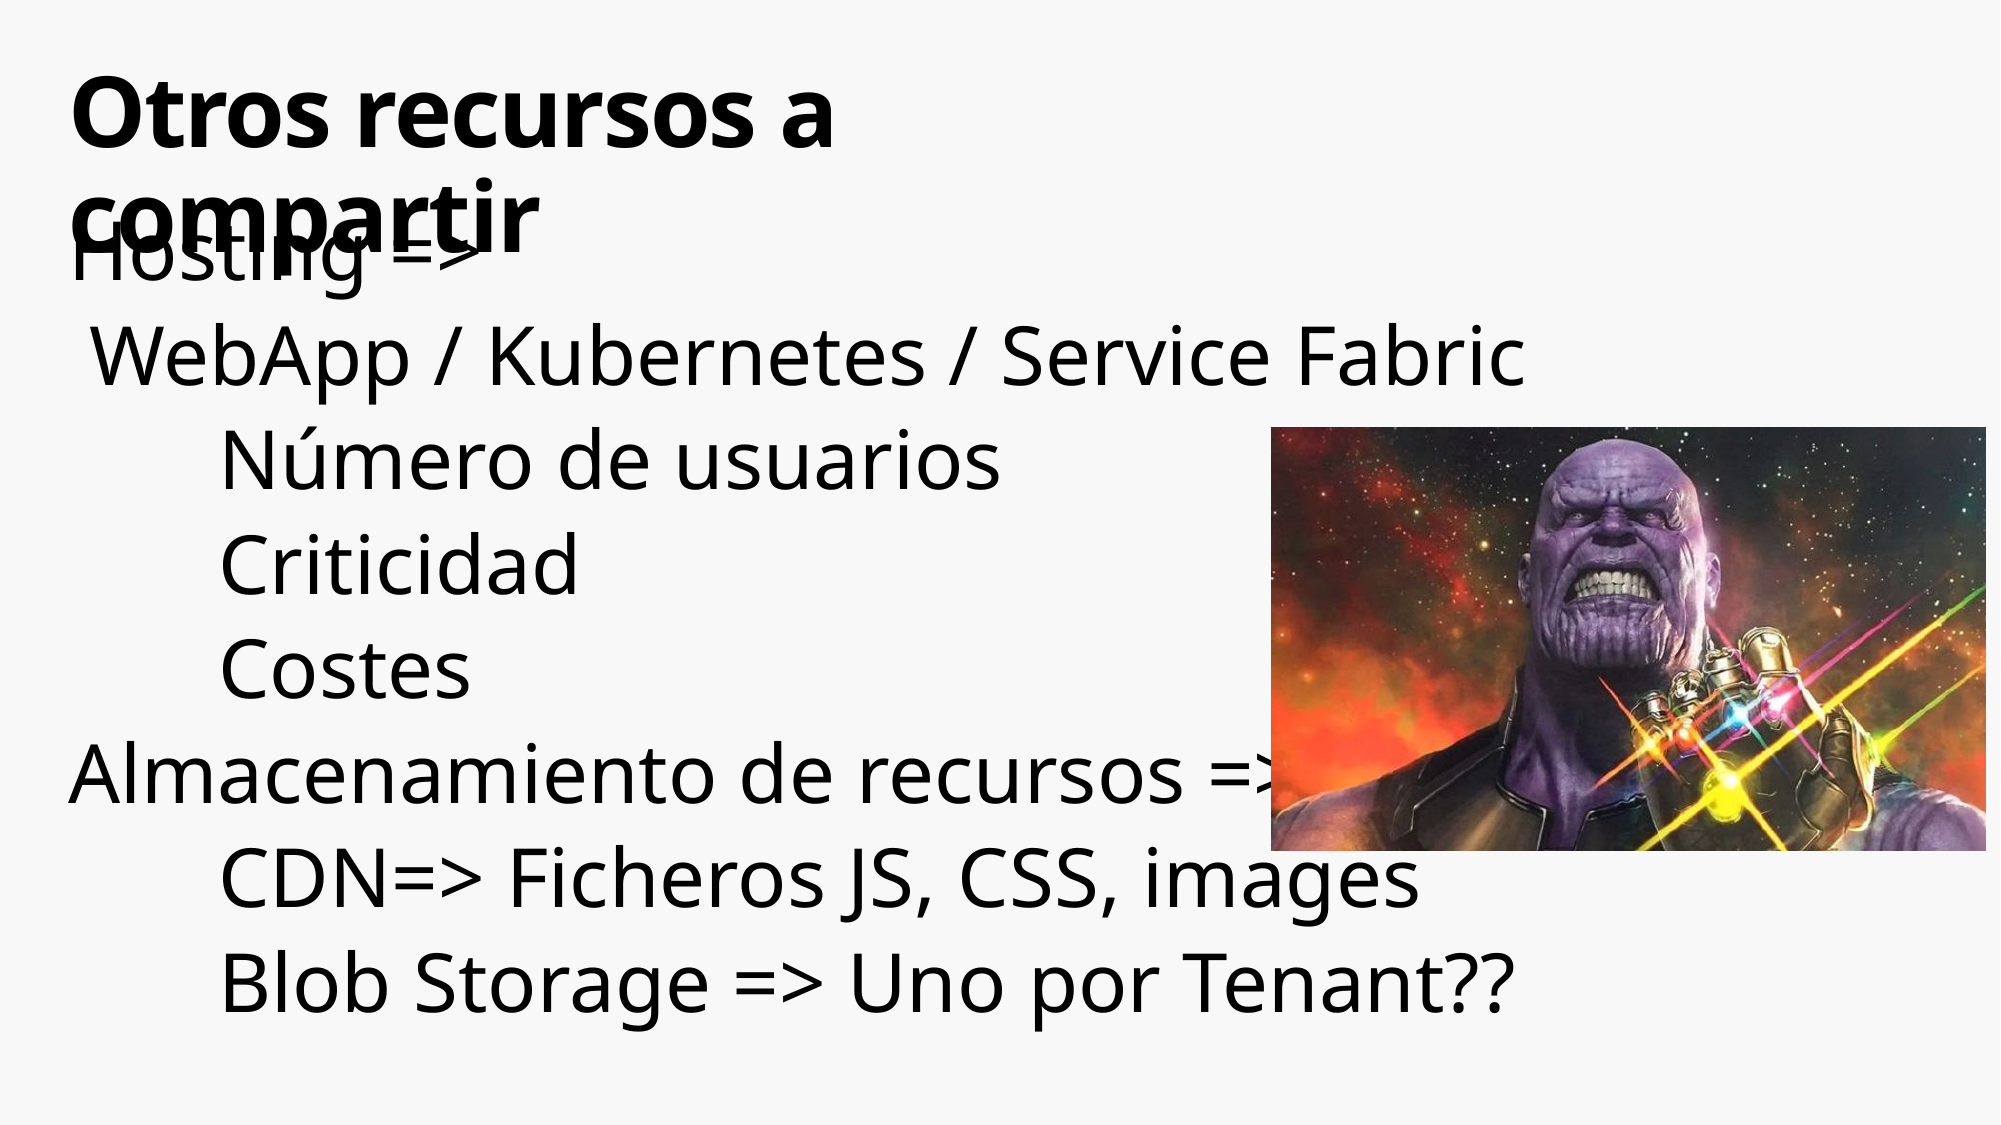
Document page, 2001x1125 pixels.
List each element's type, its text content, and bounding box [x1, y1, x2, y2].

list Hosting => WebApp / Kubernetes / Service Fabric Número de usuarios Criticidad Costes Almacenamiento de recursos => CDN=> Ficheros JS, CSS, images Blob Storage => Uno por Tenant?? [44, 195, 1932, 1077]
picture [1271, 427, 1986, 852]
title Otros recursos a compartir [44, 47, 1331, 195]
